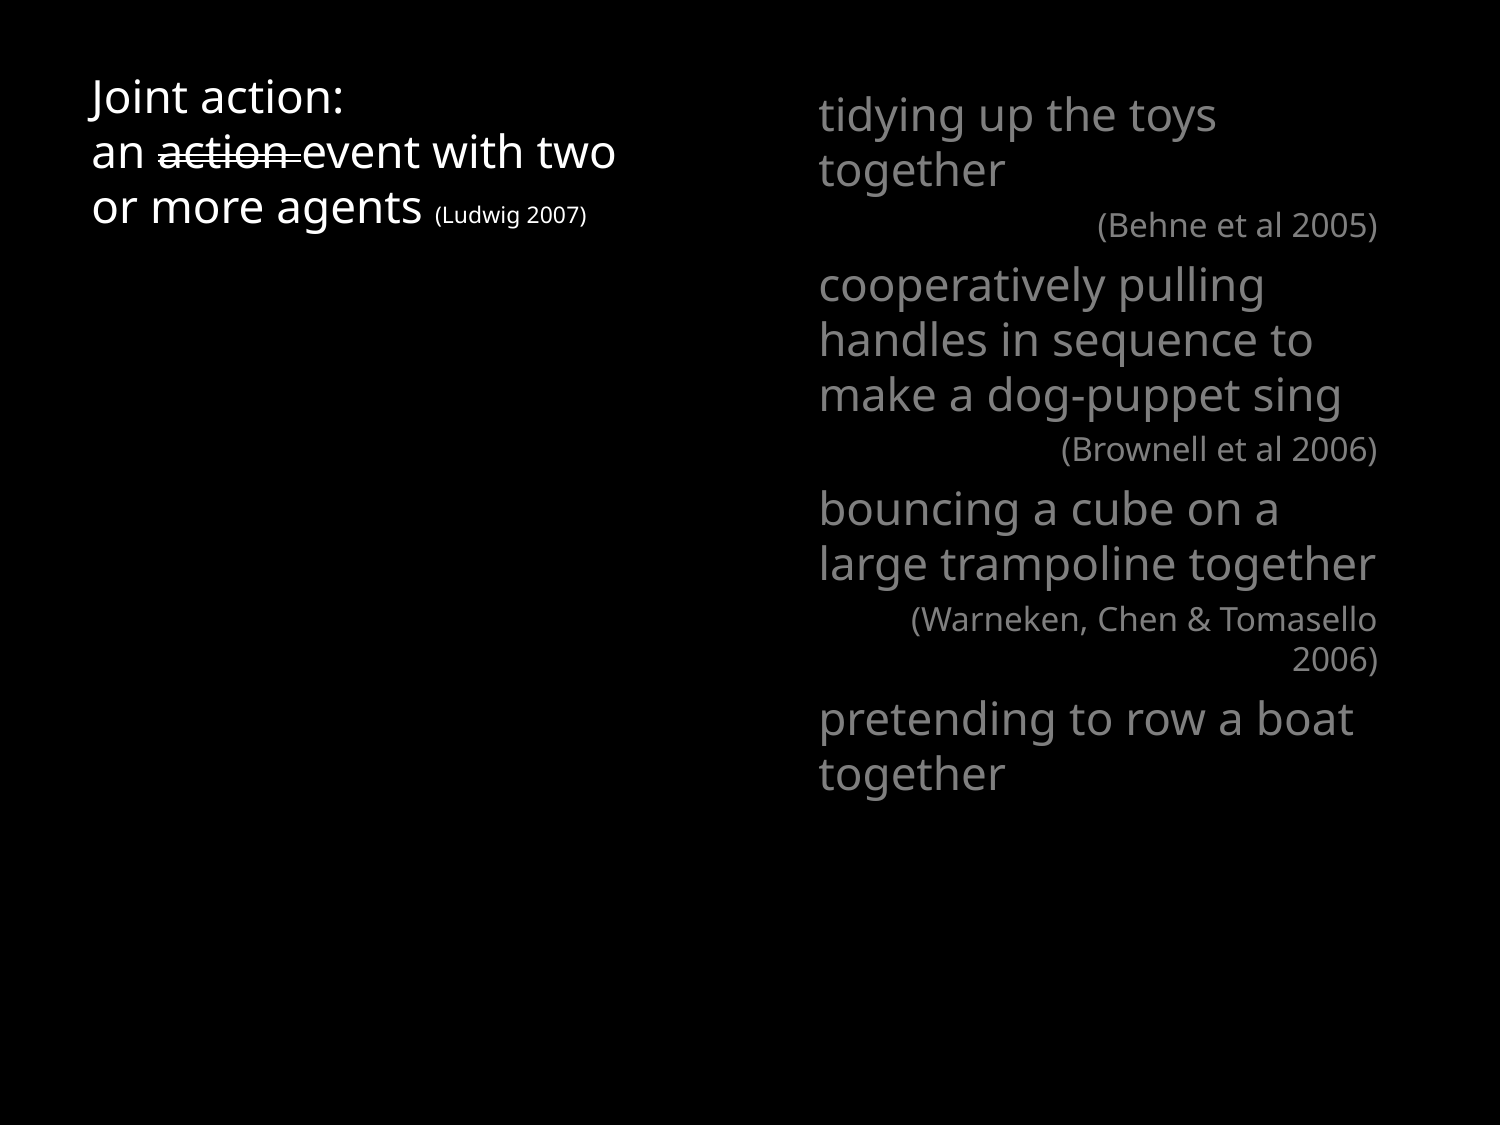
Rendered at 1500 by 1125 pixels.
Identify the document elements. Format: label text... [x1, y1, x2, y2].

text_box Joint action: an action event with two or more agents (Ludwig 2007) [76, 60, 668, 241]
text_box tidying up the toys together (Behne et al 2005) cooperatively pulling handles in sequence to make a dog-puppet sing (Brownell et al 2006) bouncing a cube on a large trampoline together (Warneken, Chen & Tomasello 2006) pretending to row a boat together [803, 78, 1393, 807]
